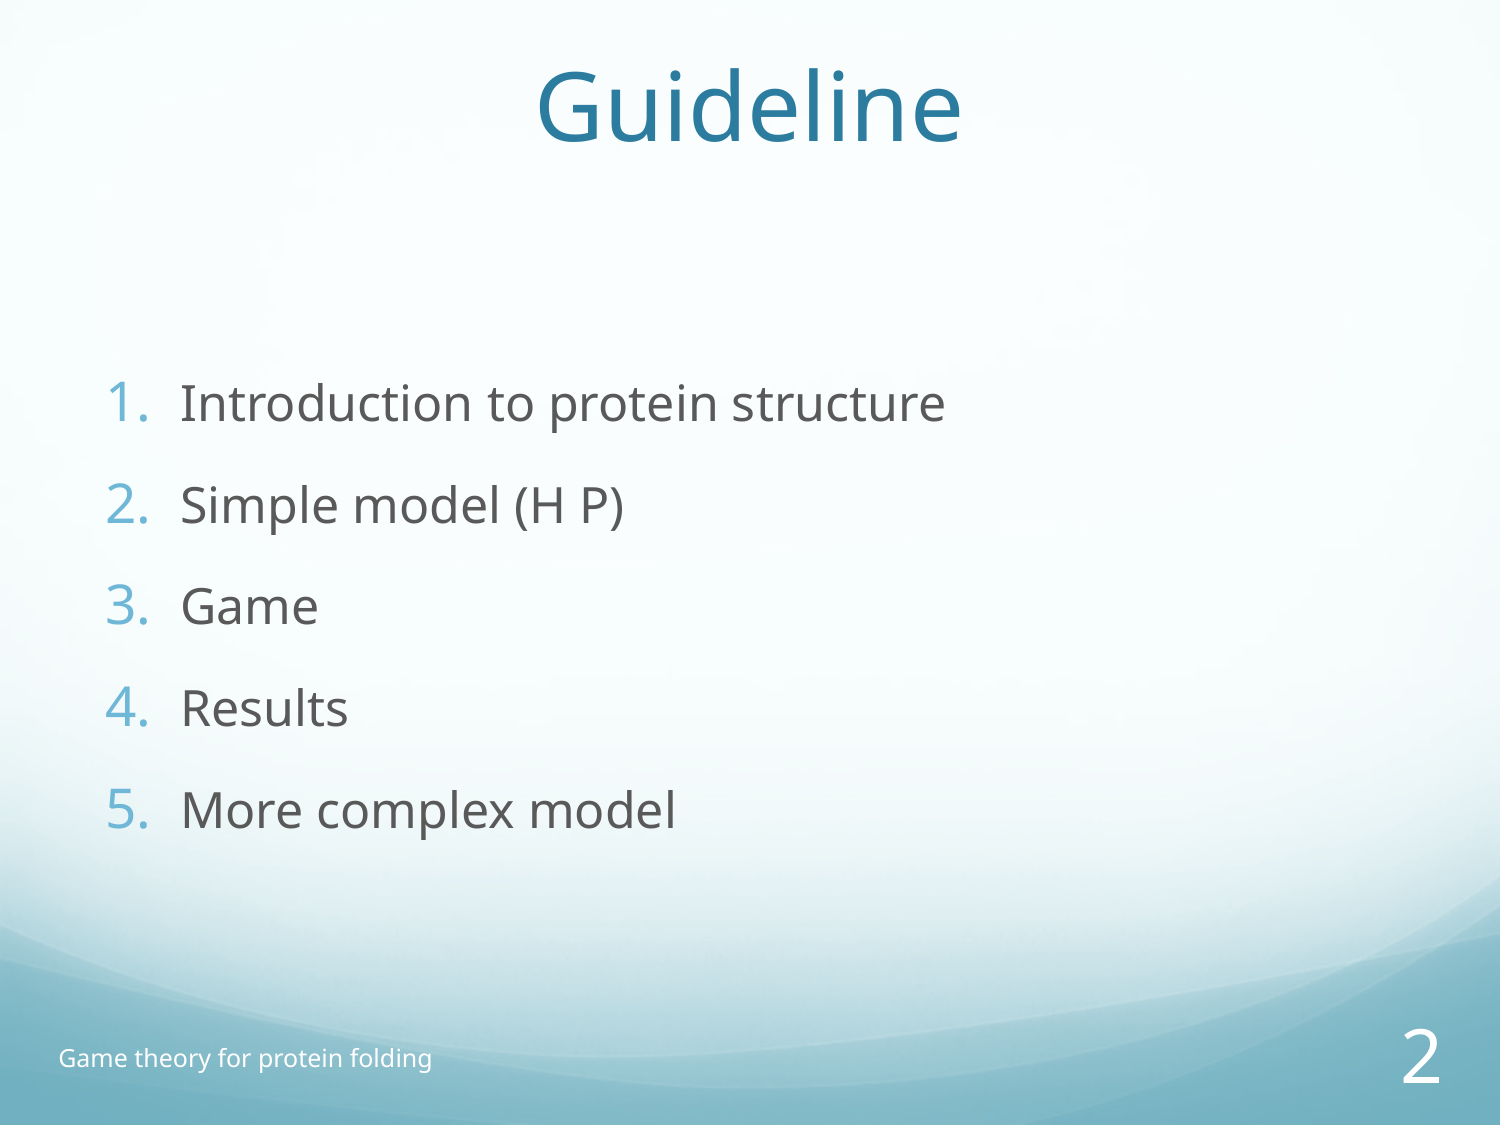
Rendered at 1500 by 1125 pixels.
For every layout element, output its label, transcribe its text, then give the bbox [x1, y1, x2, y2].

footer Game theory for protein folding [43, 1029, 838, 1090]
title Guideline [90, 17, 1410, 169]
slide_number 2 [1295, 1029, 1459, 1090]
list Introduction to protein structure Simple model (H P) Game Results More complex model [90, 262, 1410, 975]
